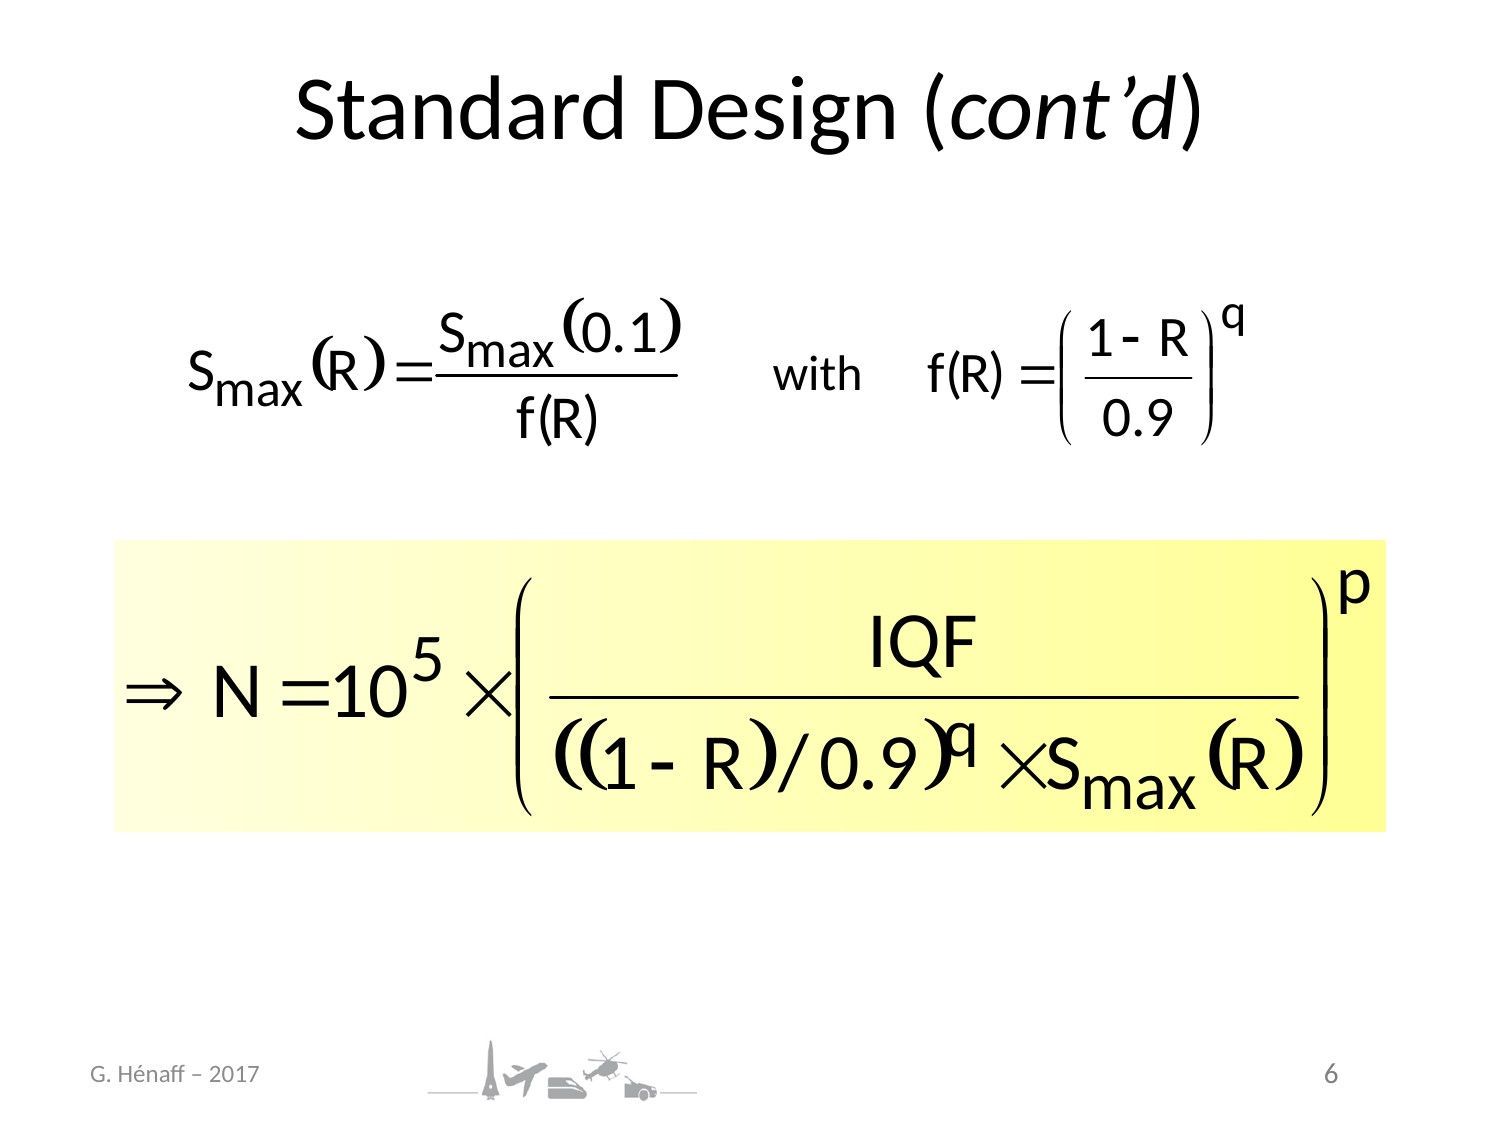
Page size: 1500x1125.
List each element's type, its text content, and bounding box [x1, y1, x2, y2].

slide_number G. Hénaff – 2017 [75, 1042, 425, 1103]
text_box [179, 294, 688, 462]
picture [425, 1036, 697, 1103]
text_box with [757, 332, 878, 408]
title Standard Design (cont’d) [75, 9, 1425, 197]
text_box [114, 540, 1386, 832]
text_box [919, 281, 1252, 459]
